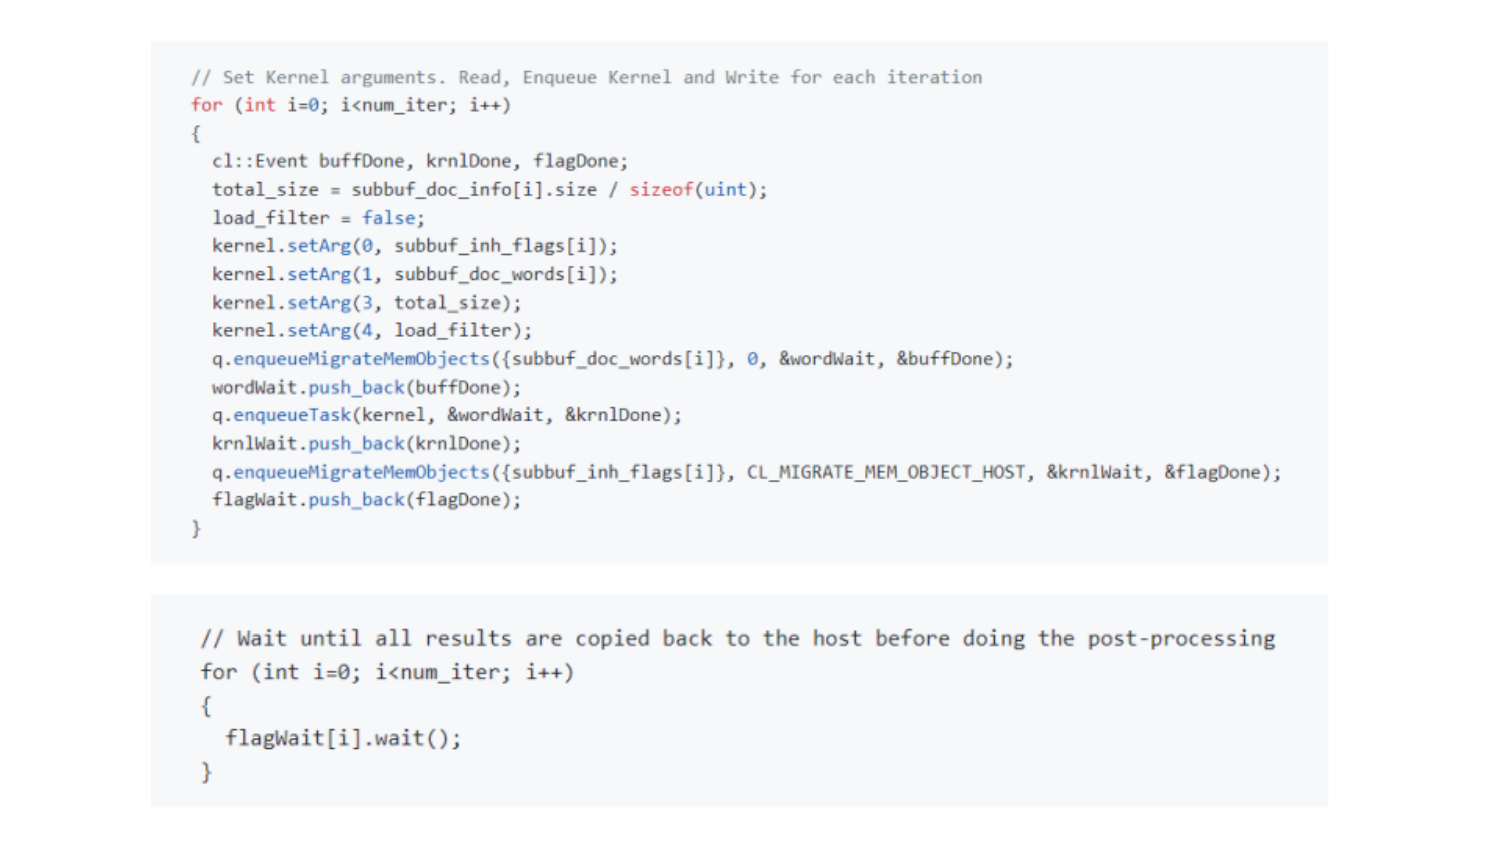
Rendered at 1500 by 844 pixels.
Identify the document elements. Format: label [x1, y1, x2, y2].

picture [134, 20, 1366, 823]
